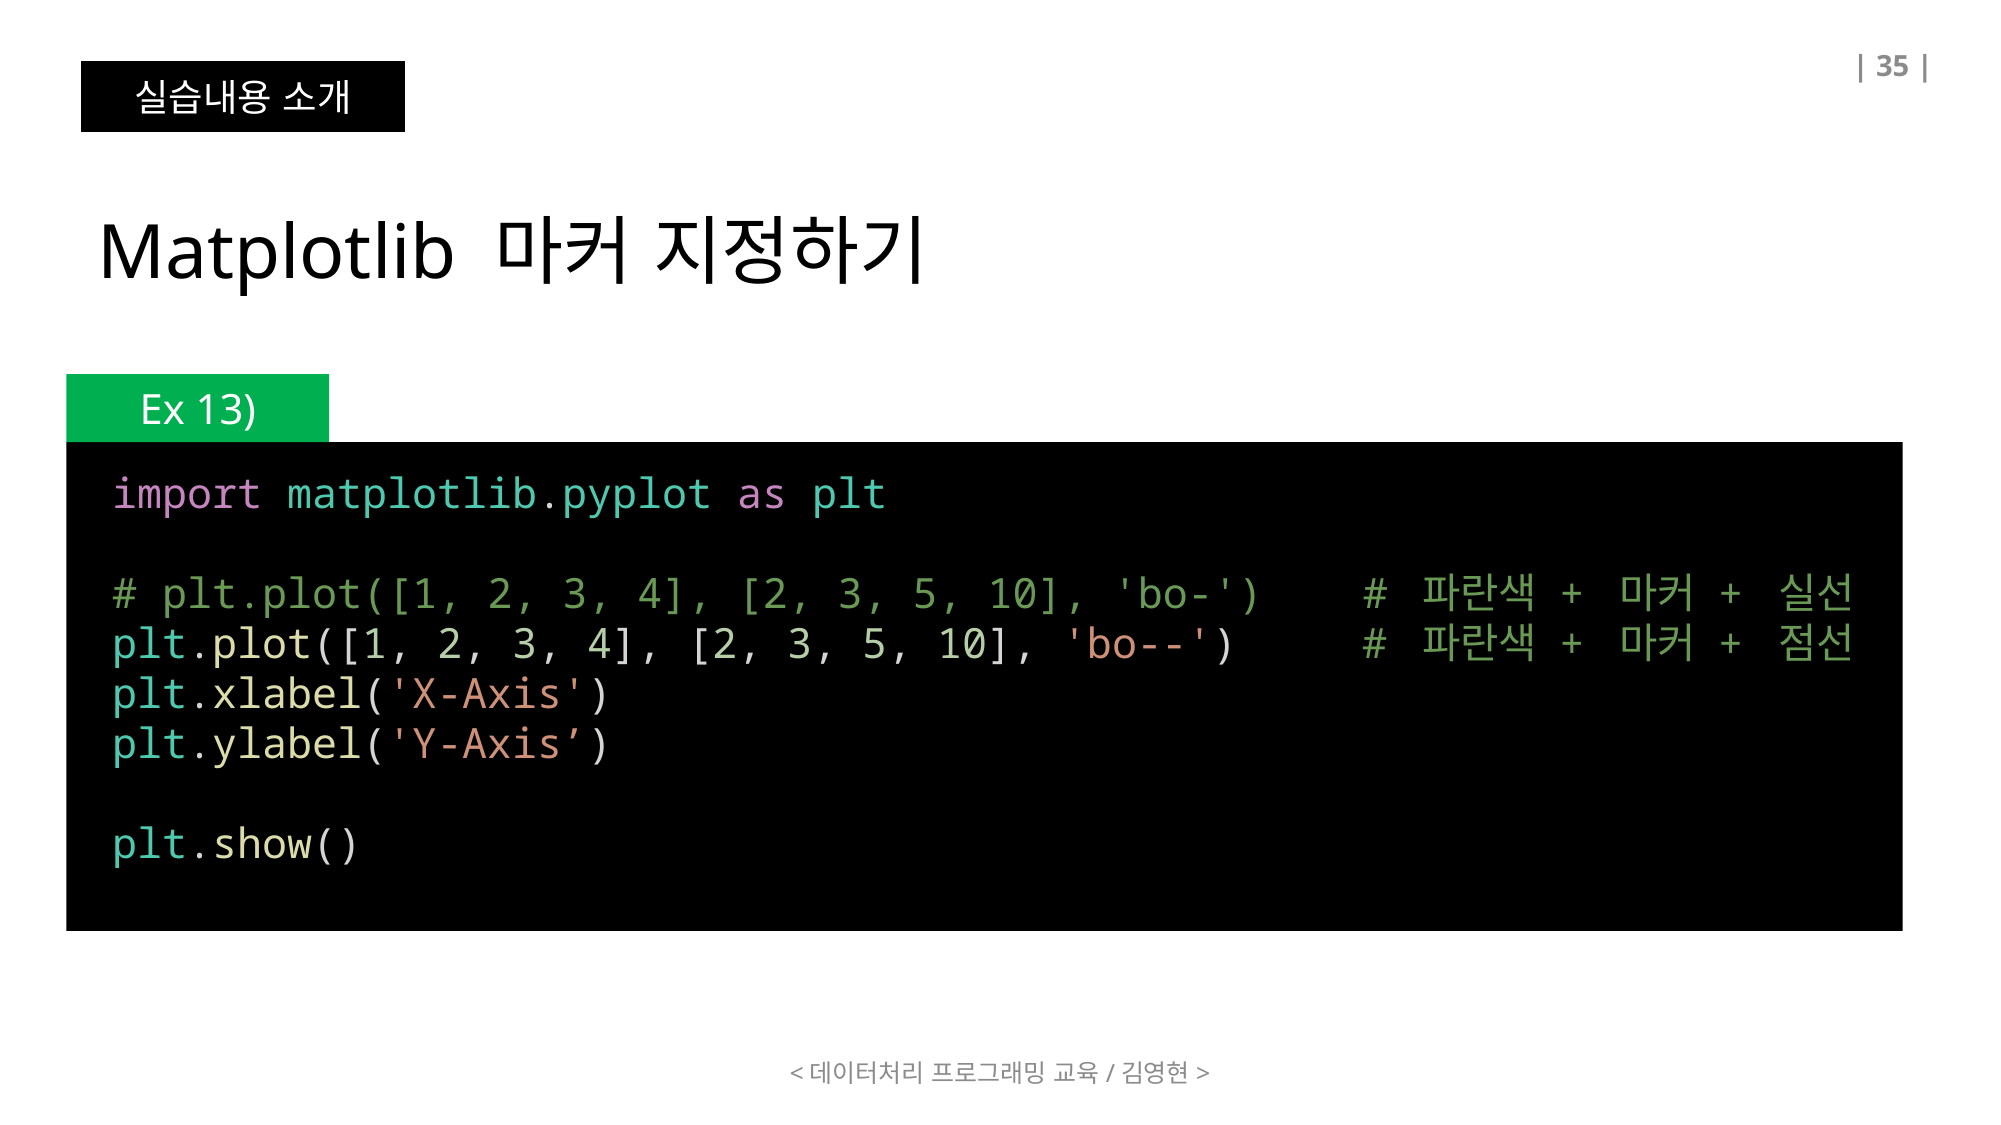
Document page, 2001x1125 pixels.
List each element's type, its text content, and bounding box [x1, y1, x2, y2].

footer <데이터처리 프로그래밍 교육/김영현> [662, 1042, 1338, 1103]
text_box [81, 61, 1543, 302]
text_box import matplotlib.pyplot as plt # plt.plot([1, 2, 3, 4], [2, 3, 5, 10], 'bo-') # 파란색 + 마커 + 실선 plt.plot([1, 2, 3, 4], [2, 3, 5, 10], 'bo--') # 파란색 + 마커 + 점선 plt.xlabel('X-Axis') plt.ylabel('Y-Axis’) plt.show() [97, 459, 1903, 875]
text_box Ex 13) [66, 374, 330, 443]
slide_number | 35 | [1497, 37, 1948, 98]
text_box [65, 441, 1904, 932]
